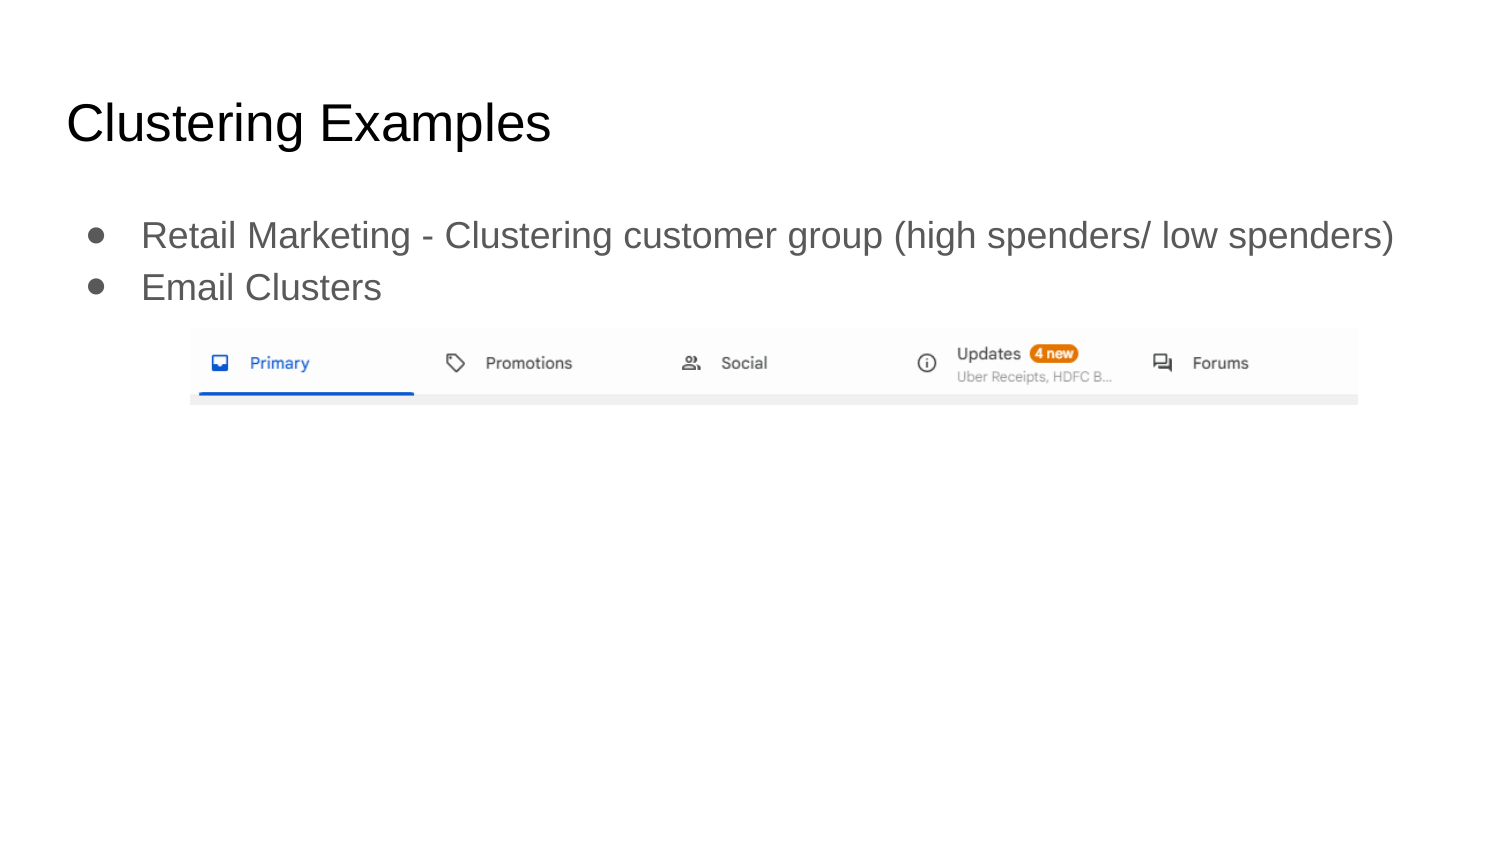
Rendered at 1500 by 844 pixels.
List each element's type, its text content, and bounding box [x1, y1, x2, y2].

title Clustering Examples [51, 72, 1449, 167]
picture [190, 328, 1359, 406]
list Retail Marketing - Clustering customer group (high spenders/ low spenders) Email Clusters [51, 189, 1449, 750]
